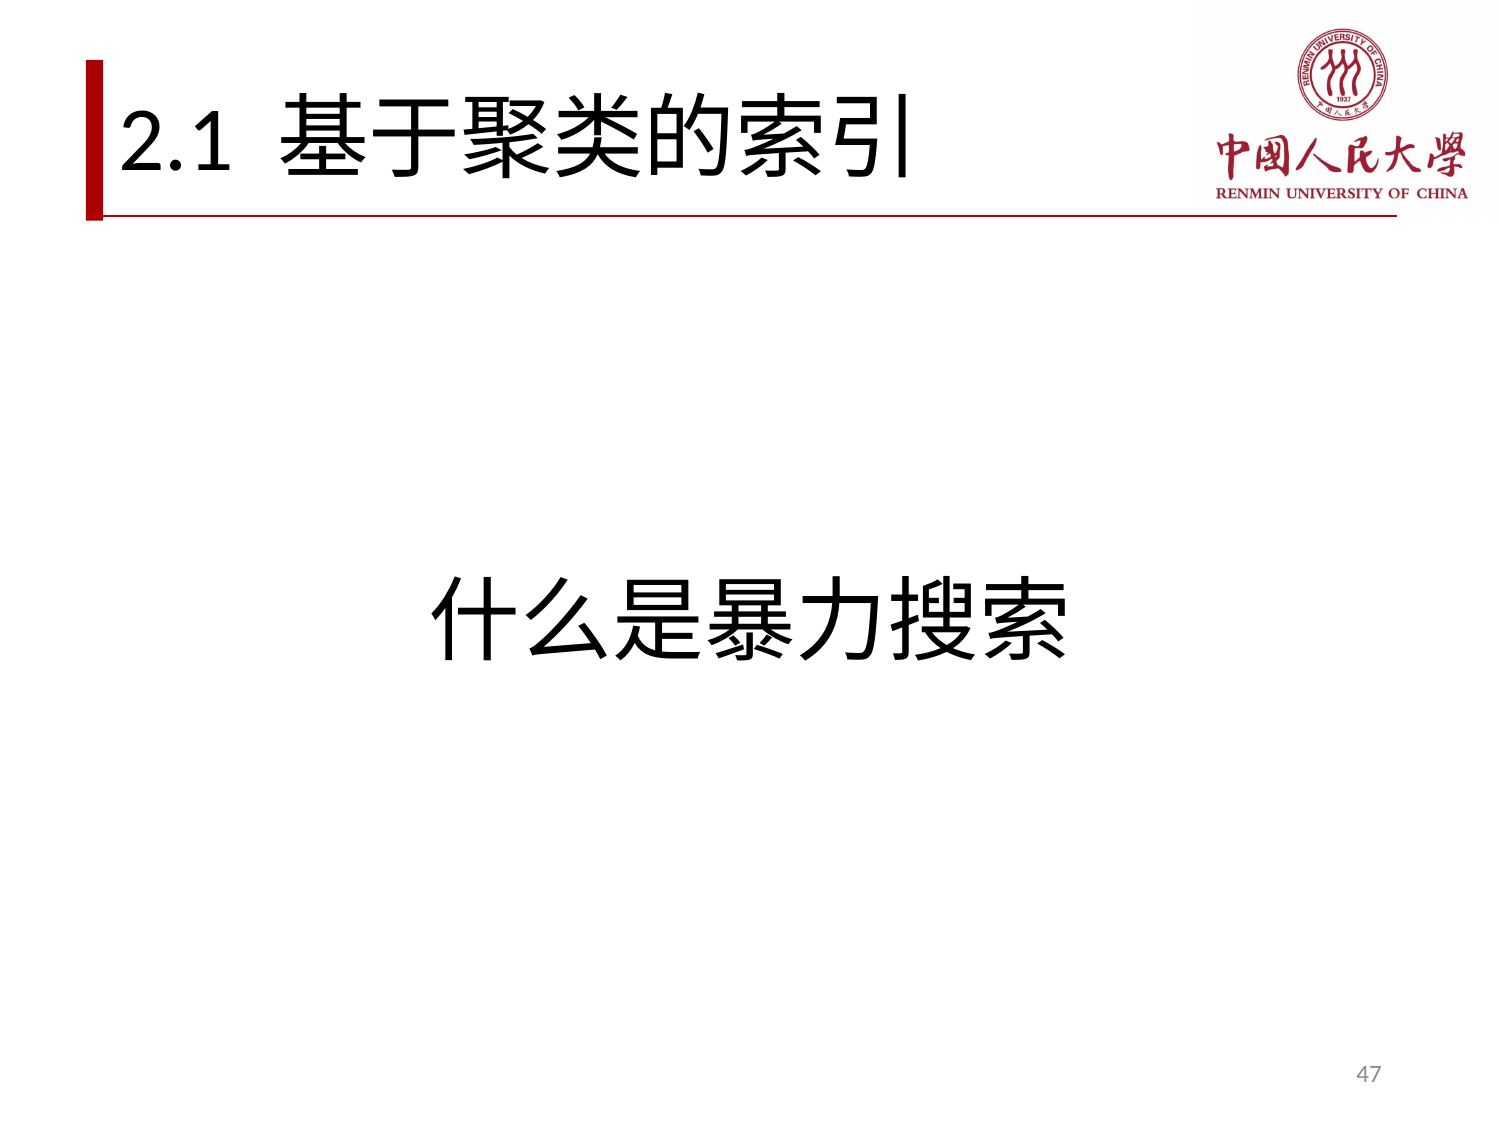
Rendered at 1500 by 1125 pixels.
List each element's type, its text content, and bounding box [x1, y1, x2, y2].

title 2.1 基于聚类的索引 [103, 59, 1397, 221]
picture [1190, 0, 1500, 221]
list 什么是暴力搜索 [103, 233, 1397, 1014]
slide_number 47 [1059, 1042, 1397, 1103]
